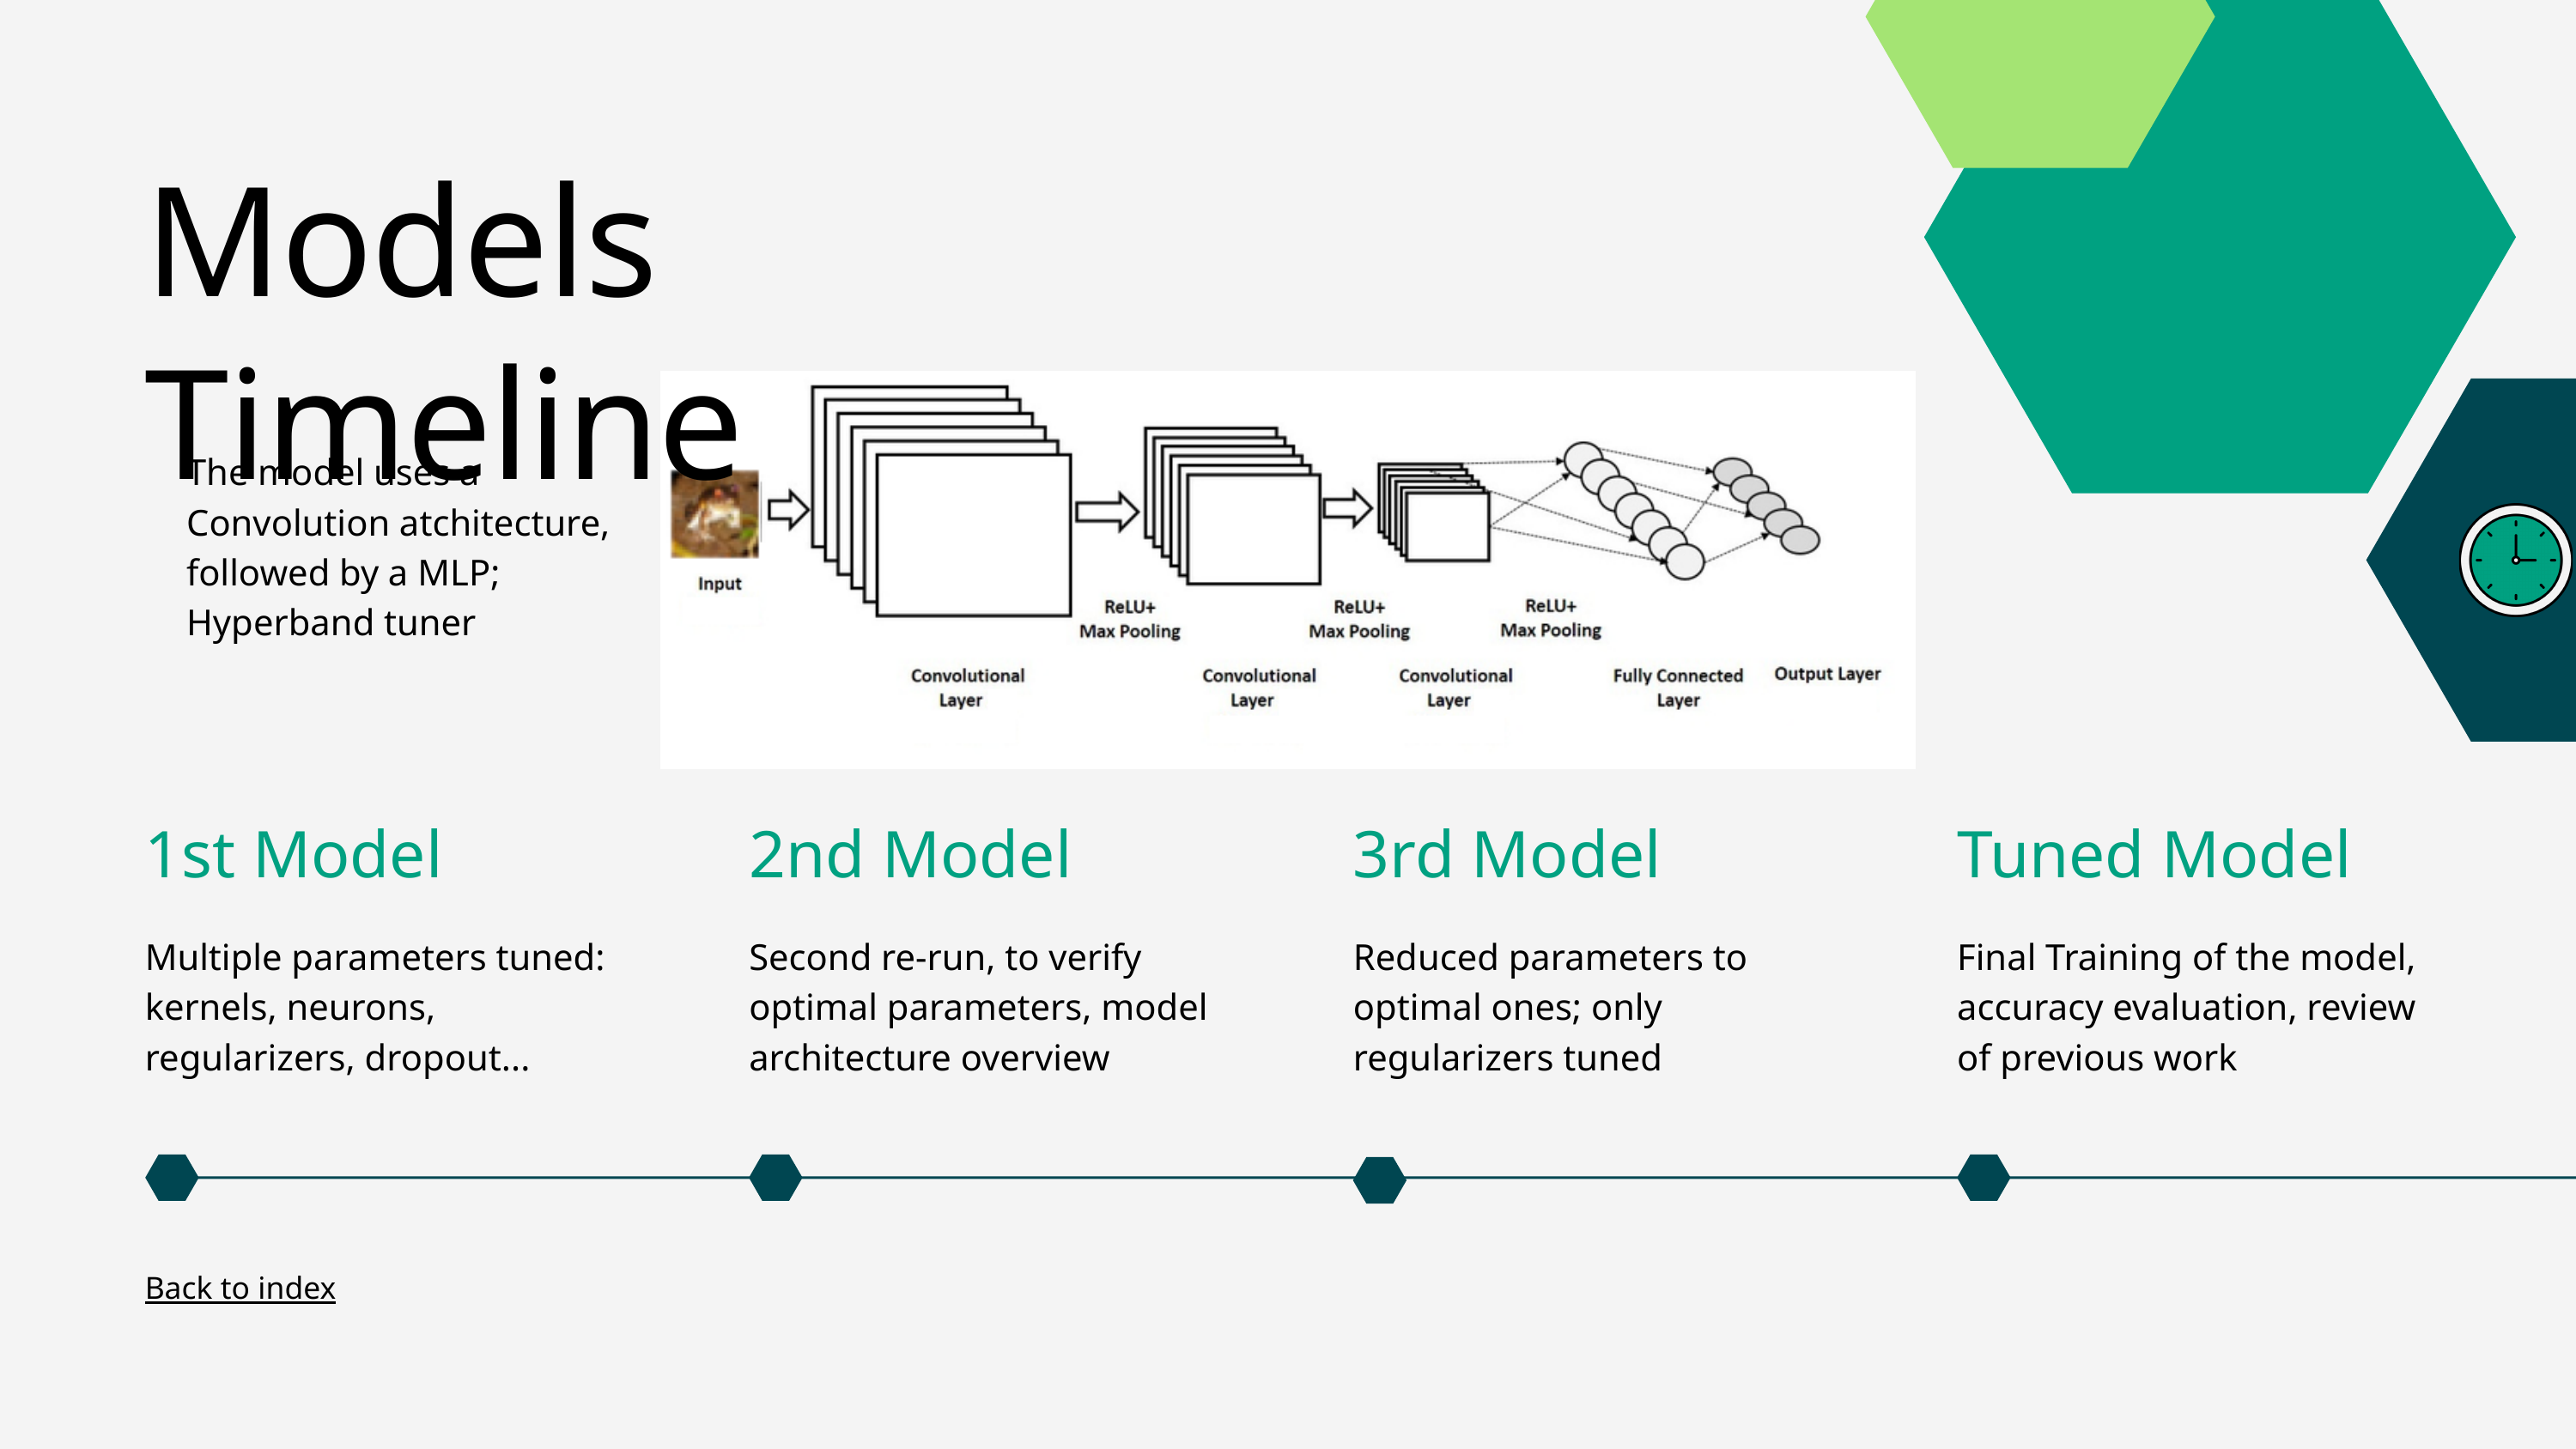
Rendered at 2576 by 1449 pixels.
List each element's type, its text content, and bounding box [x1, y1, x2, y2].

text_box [748, 814, 1224, 1075]
text_box [660, 371, 1916, 769]
text_box Models Timeline [144, 144, 1289, 510]
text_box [1923, 0, 2517, 494]
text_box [1956, 1154, 2011, 1202]
text_box The model uses a Convolution atchitecture, followed by a MLP; Hyperband tuner [186, 442, 661, 644]
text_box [144, 814, 619, 1075]
text_box Back to index [144, 1263, 882, 1306]
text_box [2366, 378, 2576, 743]
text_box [1865, 0, 2215, 168]
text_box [144, 1154, 199, 1202]
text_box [1956, 814, 2432, 1075]
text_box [1352, 1156, 1407, 1204]
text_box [1352, 814, 1827, 1075]
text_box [748, 1154, 803, 1202]
